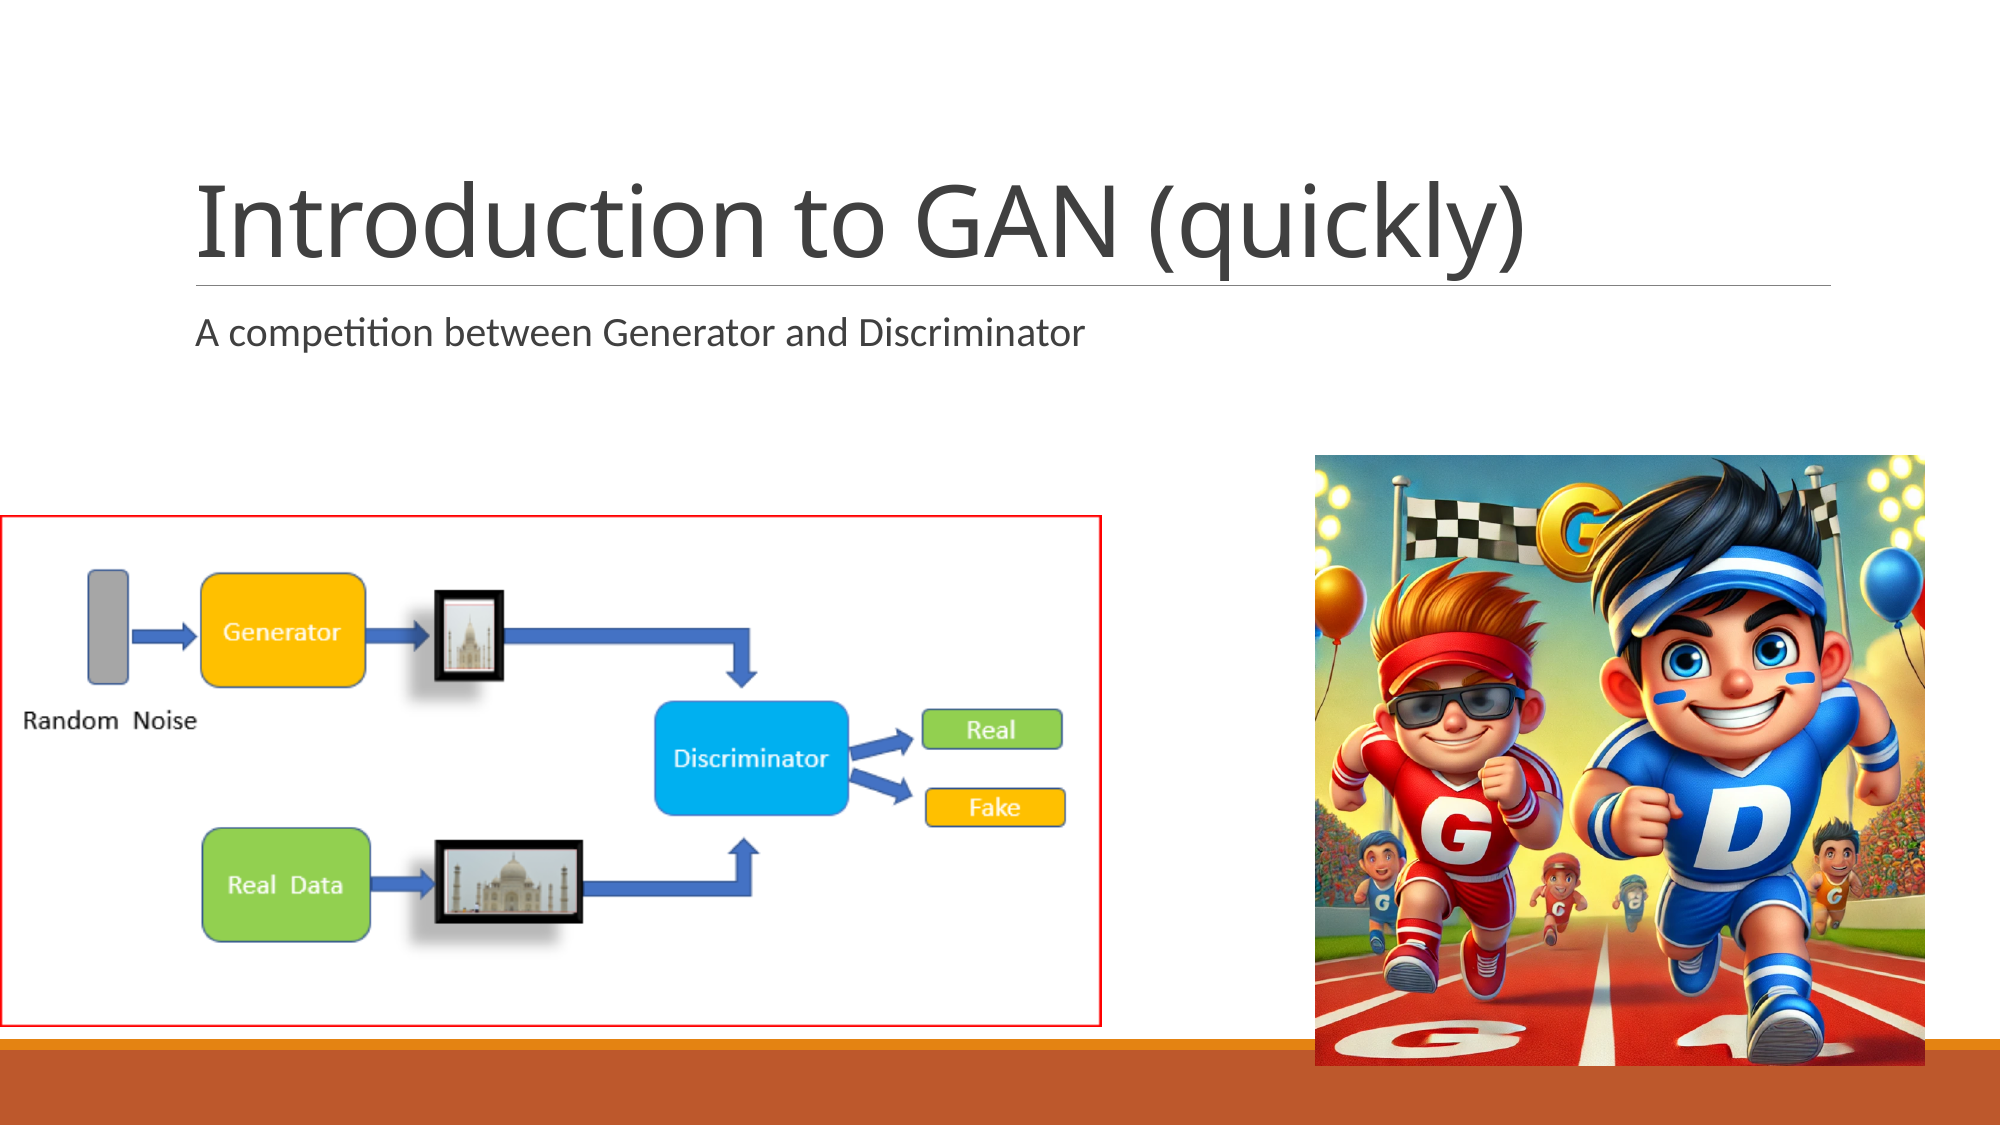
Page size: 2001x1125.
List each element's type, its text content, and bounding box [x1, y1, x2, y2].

list A competition between Generator and Discriminator [180, 302, 1830, 963]
title Introduction to GAN (quickly) [180, 47, 1830, 285]
picture [1314, 454, 1926, 1066]
picture [0, 514, 1102, 1028]
text_box [324, 1036, 1025, 1125]
